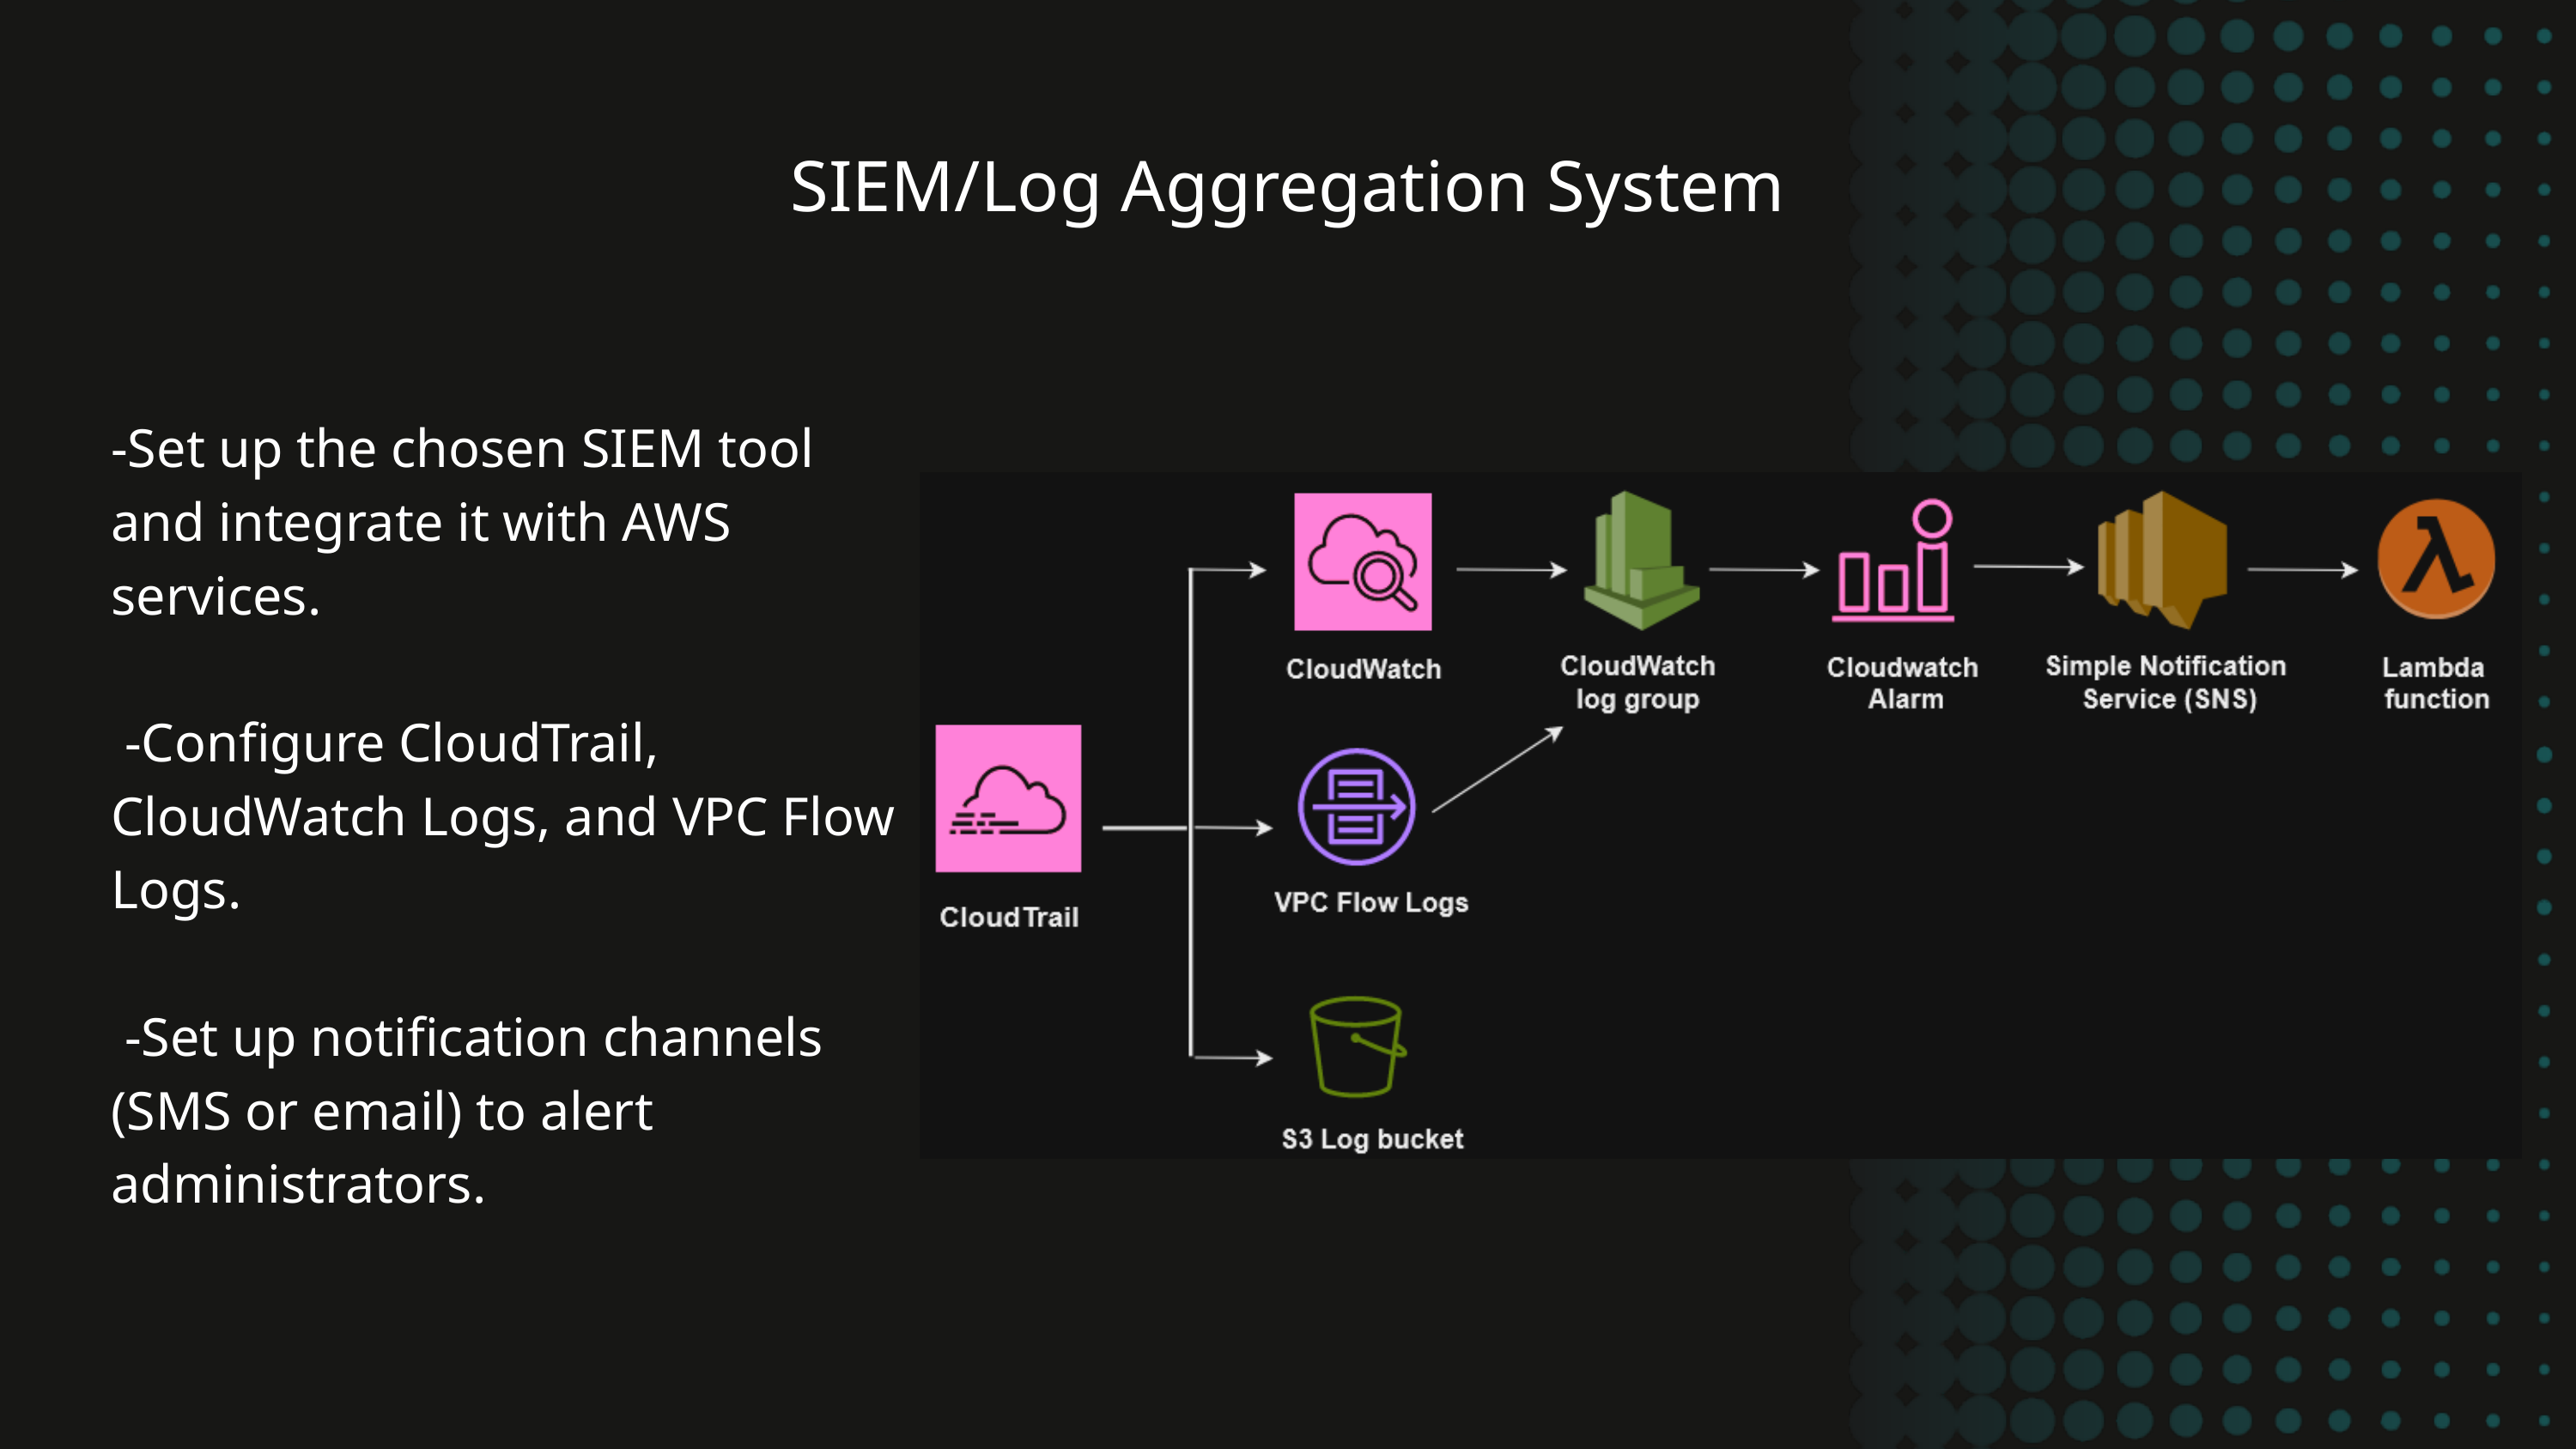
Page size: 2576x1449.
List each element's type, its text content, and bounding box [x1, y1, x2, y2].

text_box [1848, 724, 2576, 1449]
text_box SIEM/Log Aggregation System [677, 155, 1899, 343]
text_box [920, 472, 2522, 1159]
text_box -Set up the chosen SIEM tool and integrate it with AWS services. -Configure CloudTrail, CloudWatch Logs, and VPC Flow Logs. -Set up notification channels (SMS or email) to alert administrators. [111, 404, 920, 1288]
text_box [1848, 0, 2576, 724]
